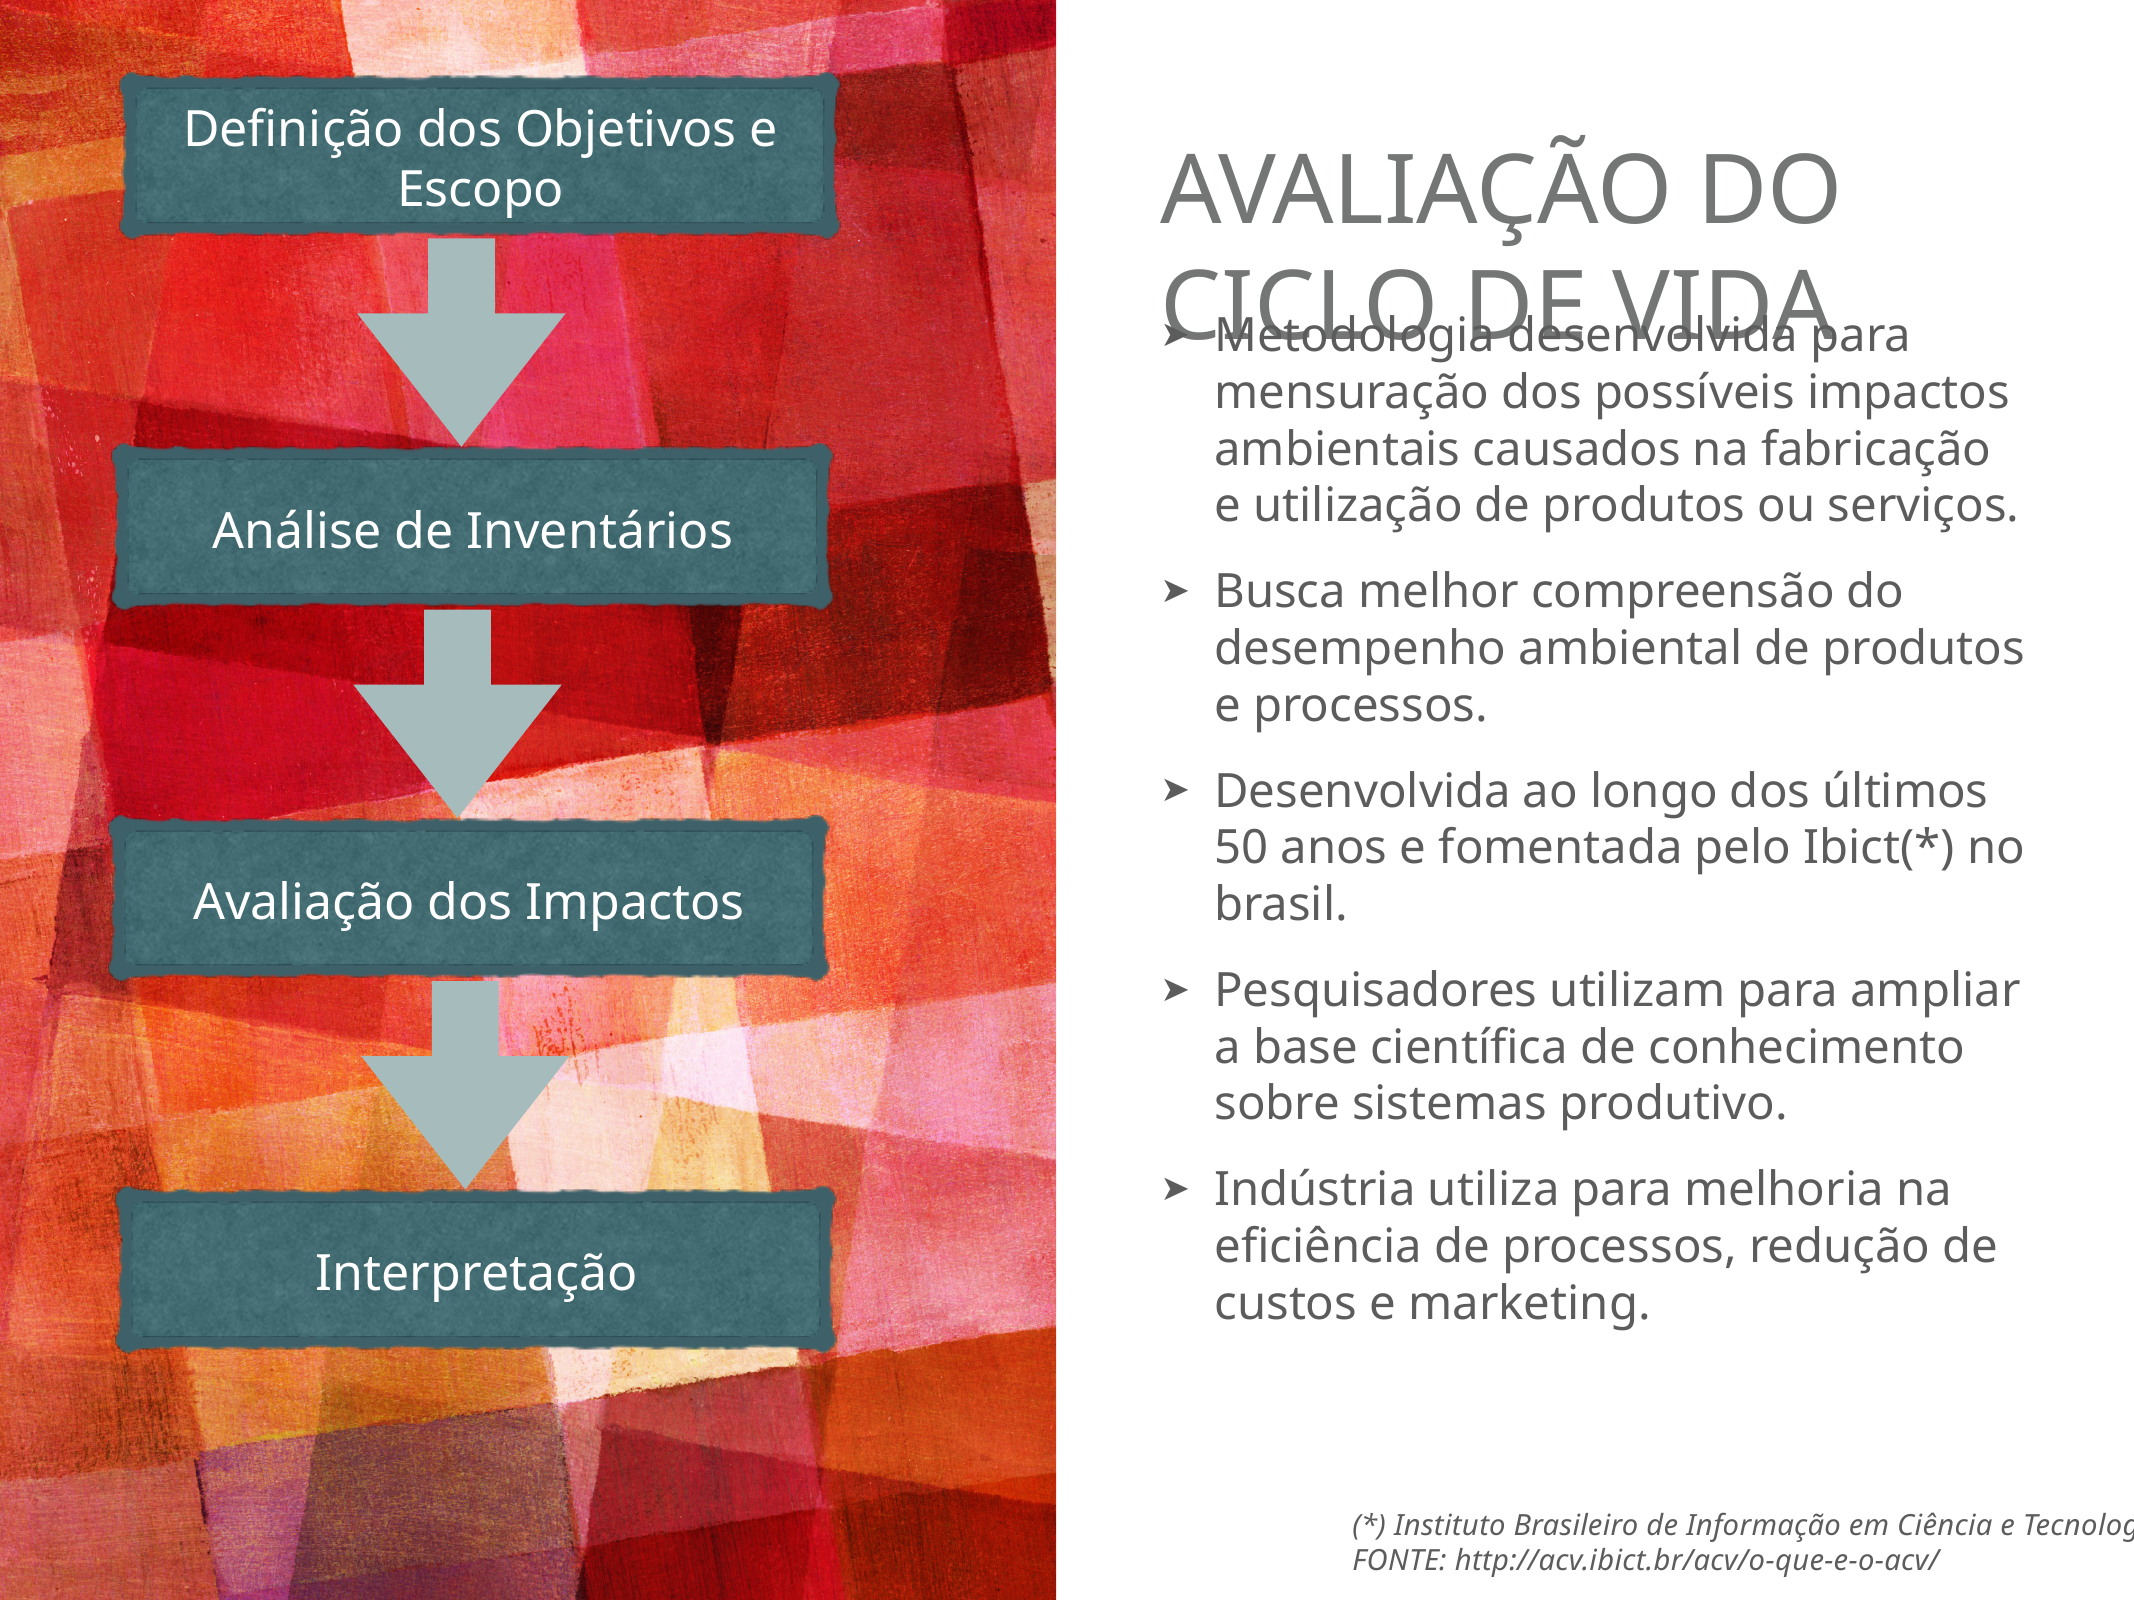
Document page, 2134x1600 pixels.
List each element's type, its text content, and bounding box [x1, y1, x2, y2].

title Avaliação do Ciclo de Vida [1151, 118, 2038, 238]
list Metodologia desenvolvida para mensuração dos possíveis impactos ambientais causados na fabricação e utilização de produtos ou serviços. Busca melhor compreensão do desempenho ambiental de produtos e processos. Desenvolvida ao longo dos últimos 50 anos e fomentada pelo Ibict(*) no brasil. Pesquisadores utilizam para ampliar a base científica de conhecimento sobre sistemas produtivo. Indústria utiliza para melhoria na eficiência de processos, redução de custos e marketing. [1151, 295, 2038, 1482]
text_box (*) Instituto Brasileiro de Informação em Ciência e Tecnologia FONTE: http://acv.ibict.br/acv/o-que-e-o-acv/ [1344, 1498, 2134, 1585]
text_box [118, 72, 844, 242]
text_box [106, 814, 832, 985]
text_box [114, 1186, 840, 1356]
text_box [110, 443, 836, 613]
picture [0, 0, 1057, 1600]
